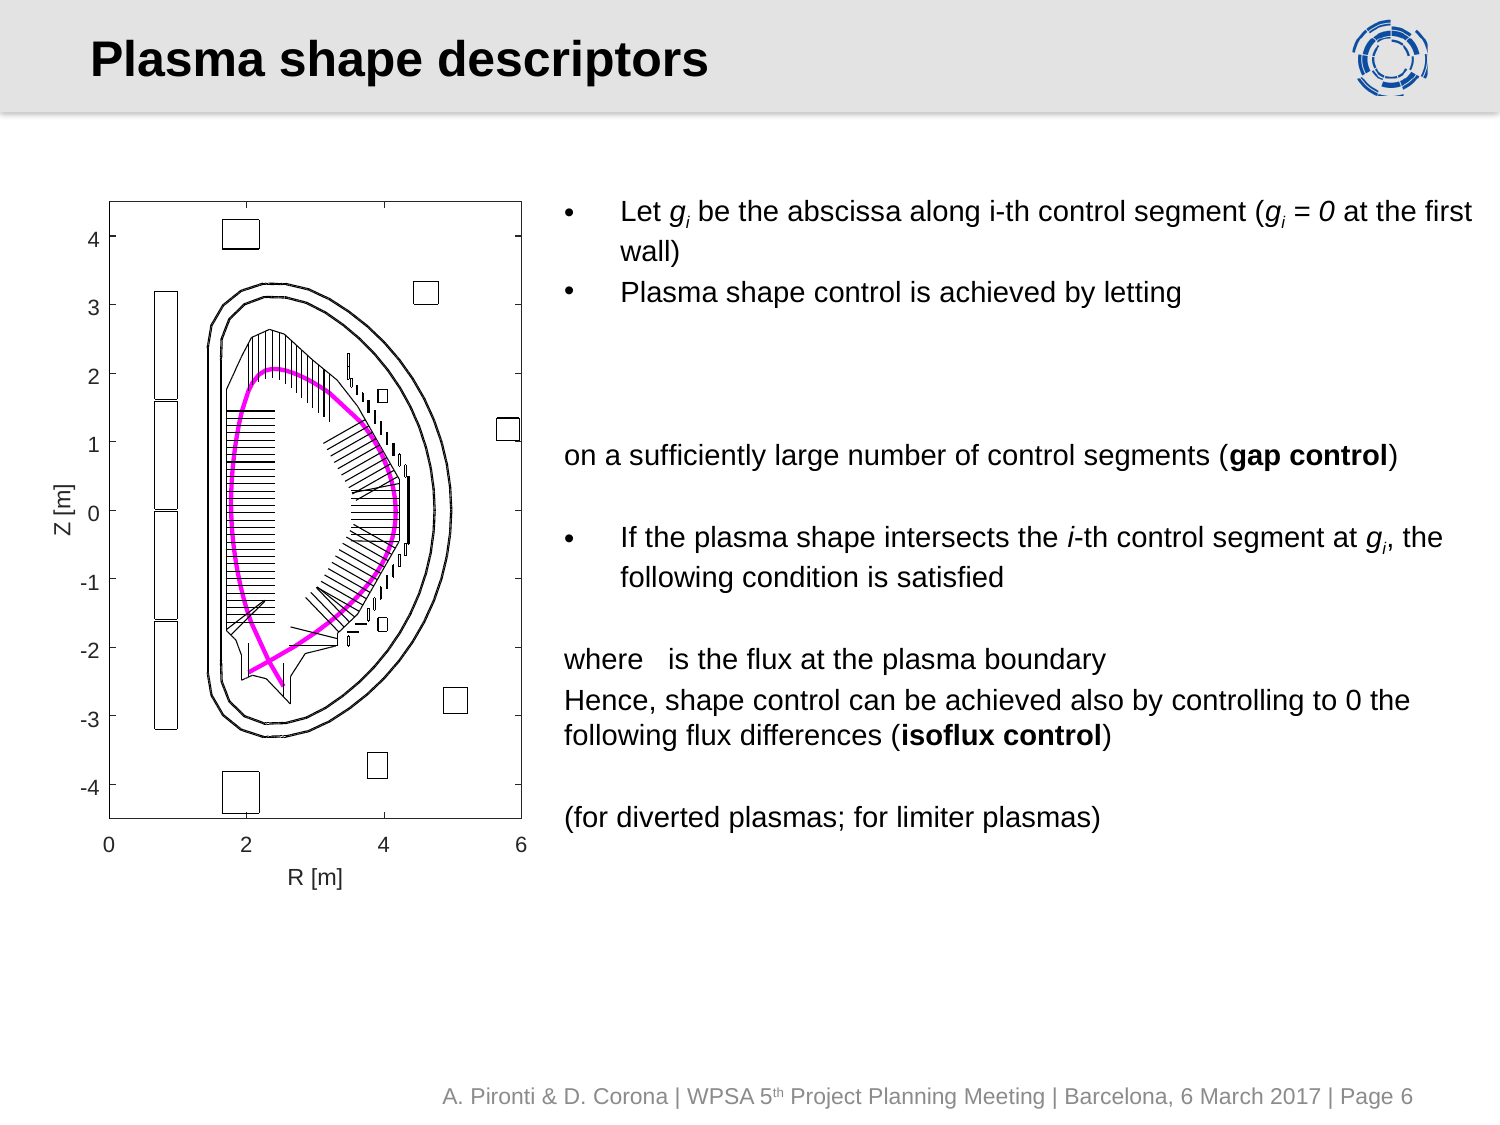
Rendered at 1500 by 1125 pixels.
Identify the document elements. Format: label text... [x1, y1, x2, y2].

footer A. Pironti & D. Corona | WPSA 5th Project Planning Meeting | Barcelona, 6 March 2017 | Page 6 [76, 1073, 1429, 1118]
title Plasma shape descriptors [75, 0, 1282, 130]
picture [34, 144, 554, 900]
